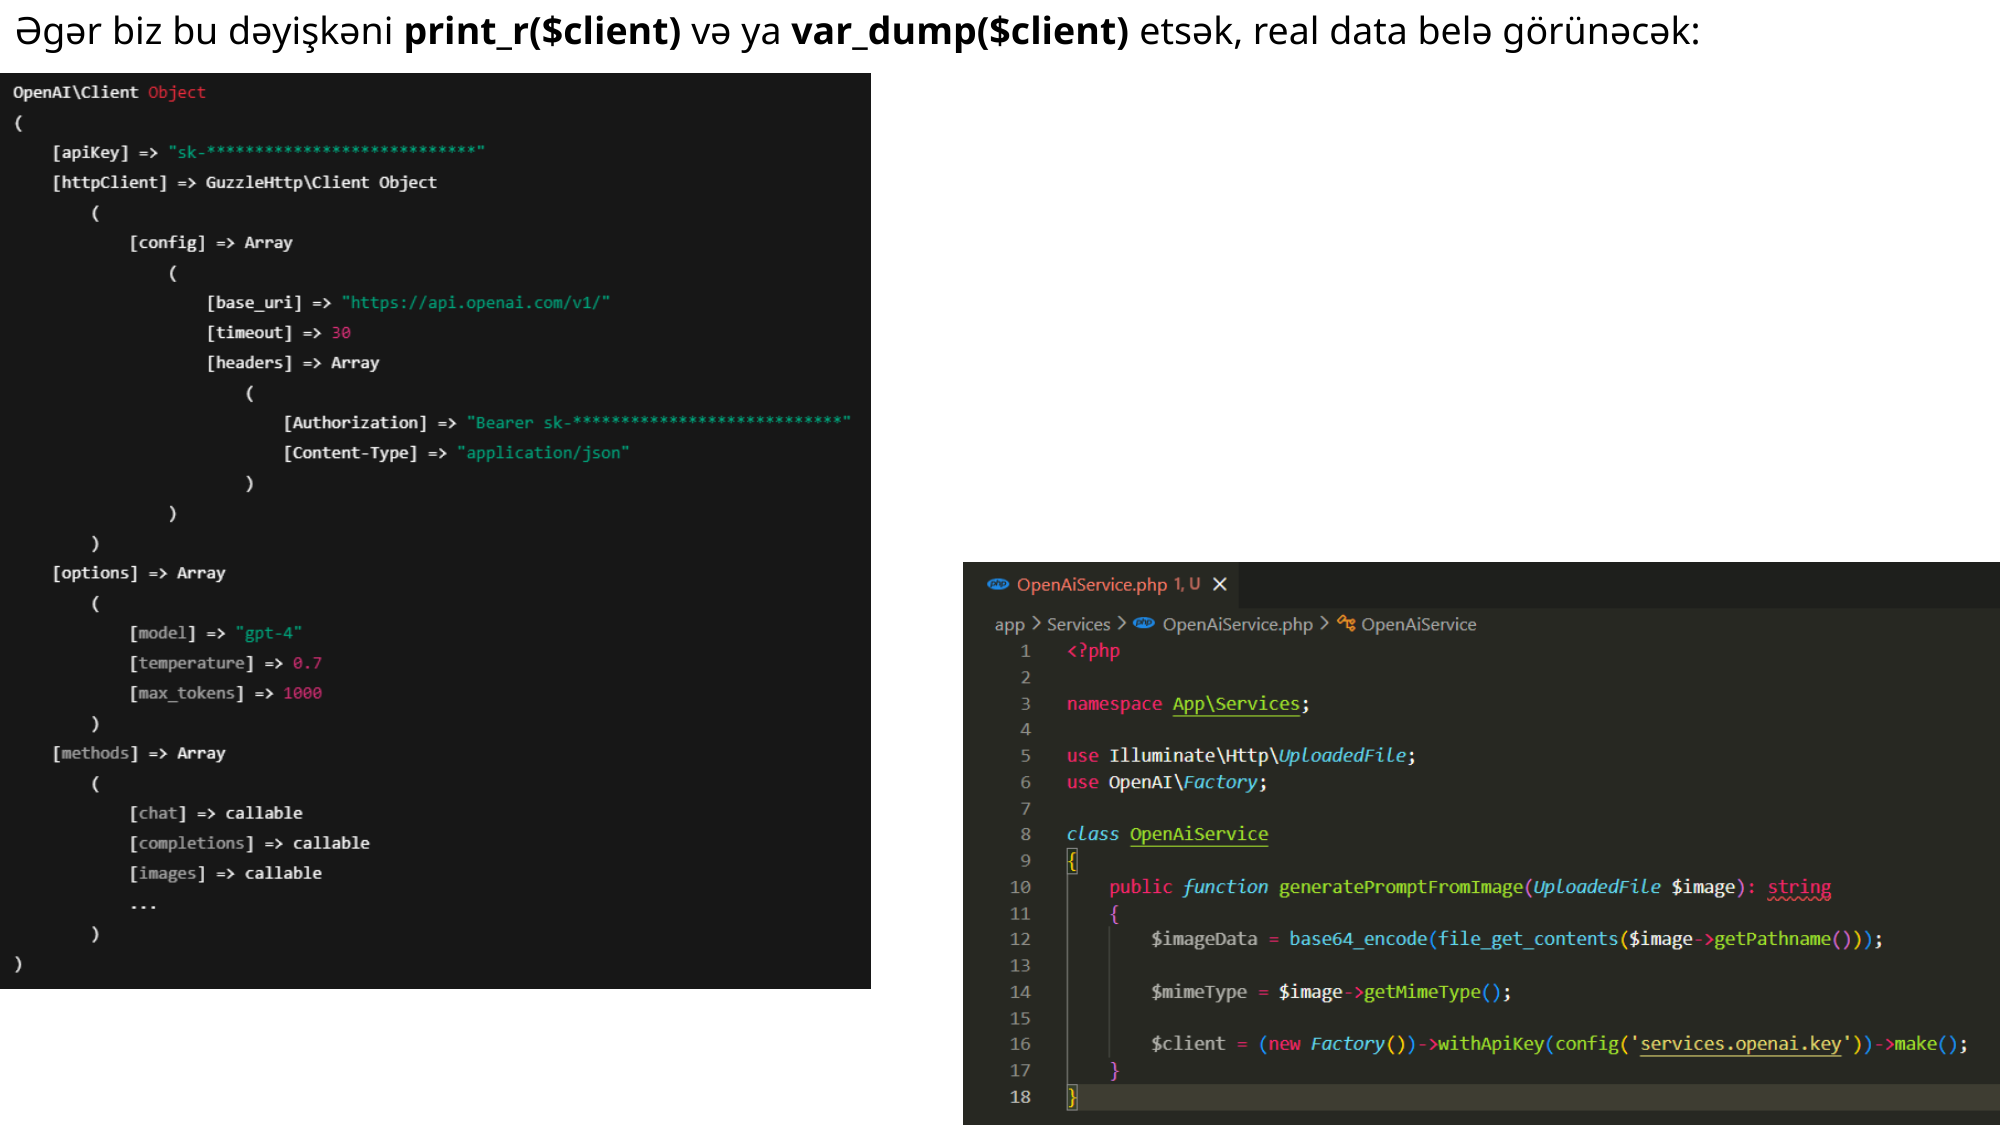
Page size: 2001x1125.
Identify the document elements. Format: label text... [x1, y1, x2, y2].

text_box Əgər biz bu dəyişkəni print_r($client) və ya var_dump($client) etsək, real data belə görünəcək: [0, 0, 2000, 60]
picture [962, 561, 2000, 1125]
picture [0, 72, 871, 989]
